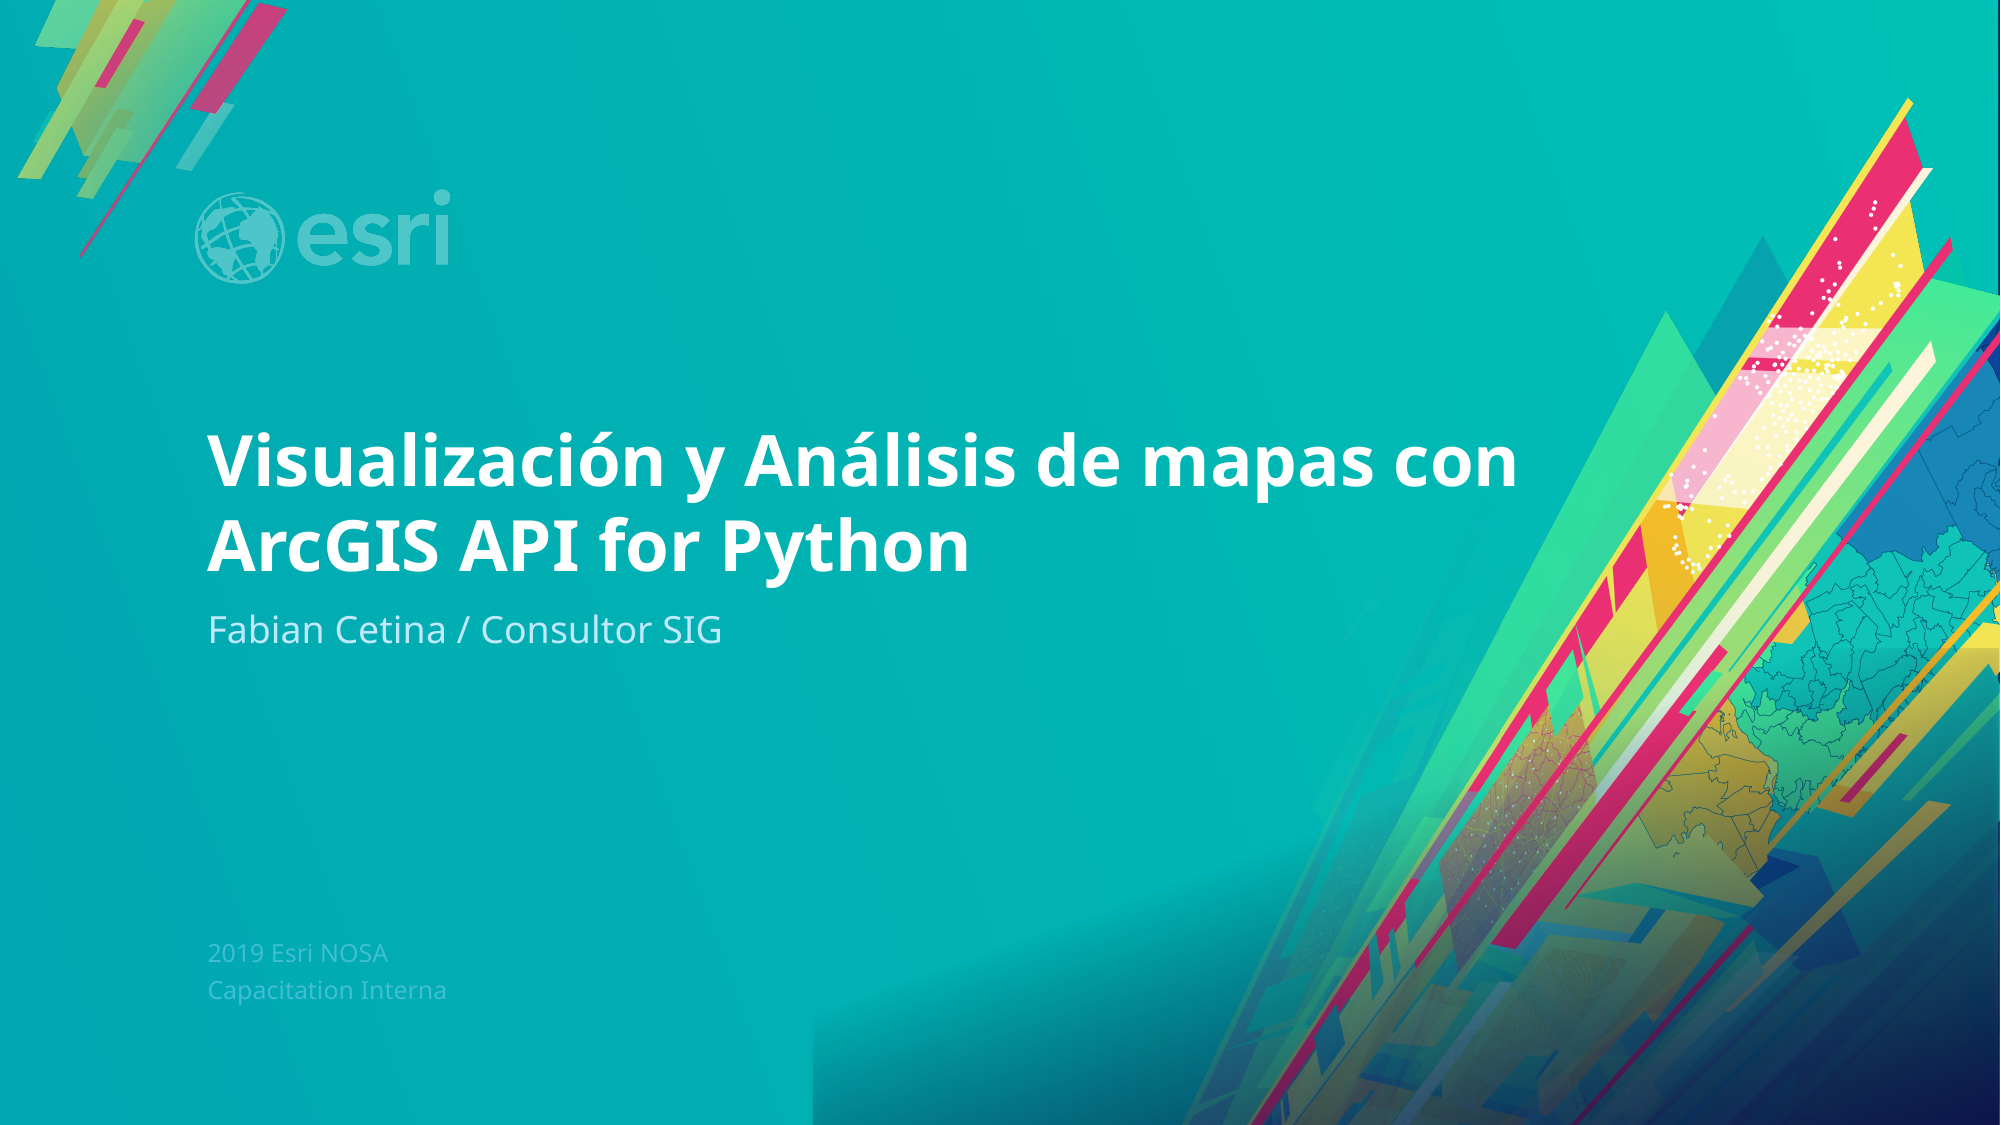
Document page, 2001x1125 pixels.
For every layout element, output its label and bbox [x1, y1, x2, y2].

text_box [0, 0, 2000, 1125]
